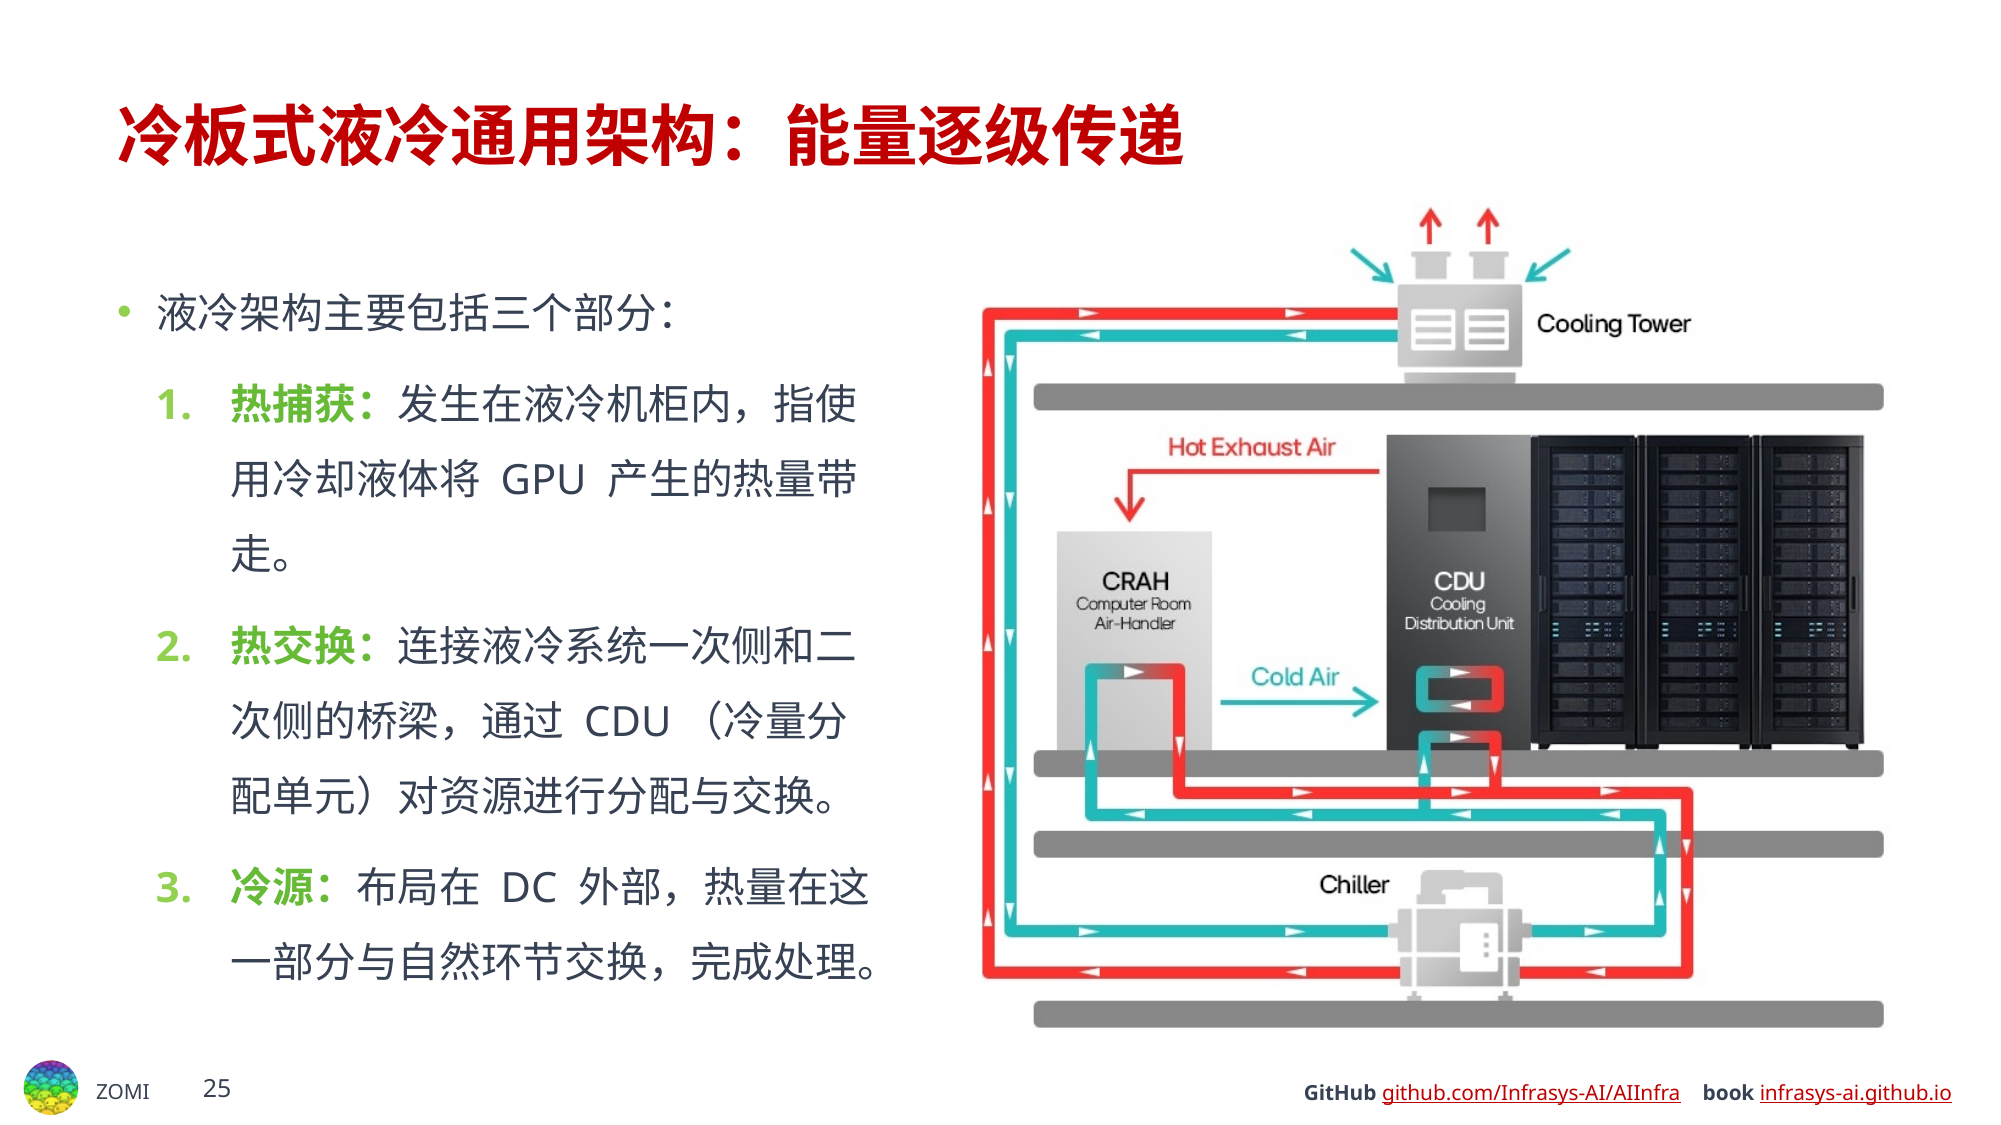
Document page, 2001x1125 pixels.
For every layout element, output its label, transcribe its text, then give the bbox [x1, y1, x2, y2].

title 冷板式液冷通用架构：能量逐级传递 [102, 85, 1901, 183]
picture [23, 1060, 79, 1115]
list 液冷架构主要包括三个部分： 热捕获：发生在液冷机柜内，指使用冷却液体将 GPU 产生的热量带走。 热交换：连接液冷系统一次侧和二次侧的桥梁，通过 CDU（冷量分配单元）对资源进行分配与交换。 冷源：布局在 DC 外部，热量在这一部分与自然环节交换，完成处理。 [102, 204, 902, 1044]
picture [963, 198, 1901, 1040]
